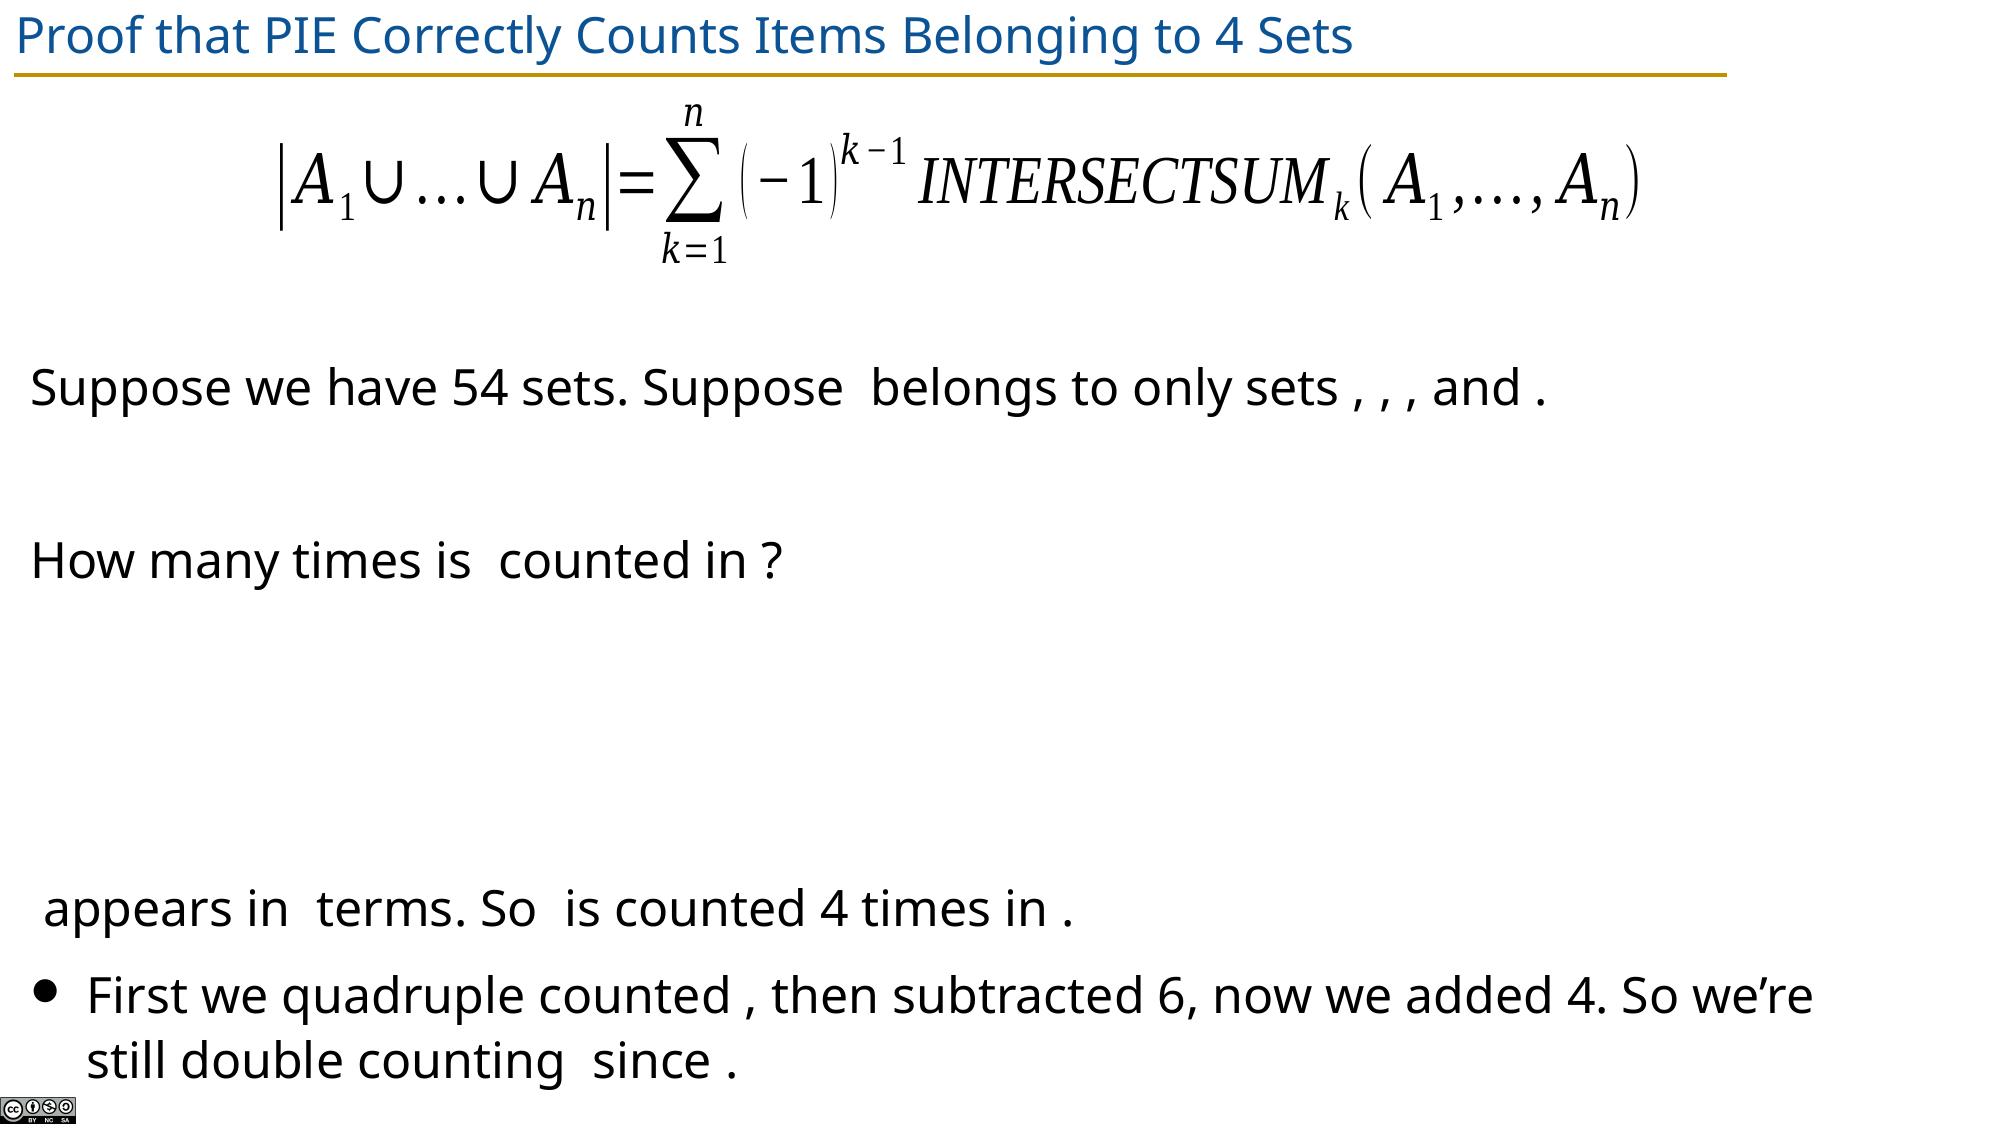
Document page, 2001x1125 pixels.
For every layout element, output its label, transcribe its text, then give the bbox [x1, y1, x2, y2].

title Proof that PIE Correctly Counts Items Belonging to 4 Sets [0, 0, 1725, 75]
picture [0, 1097, 76, 1124]
